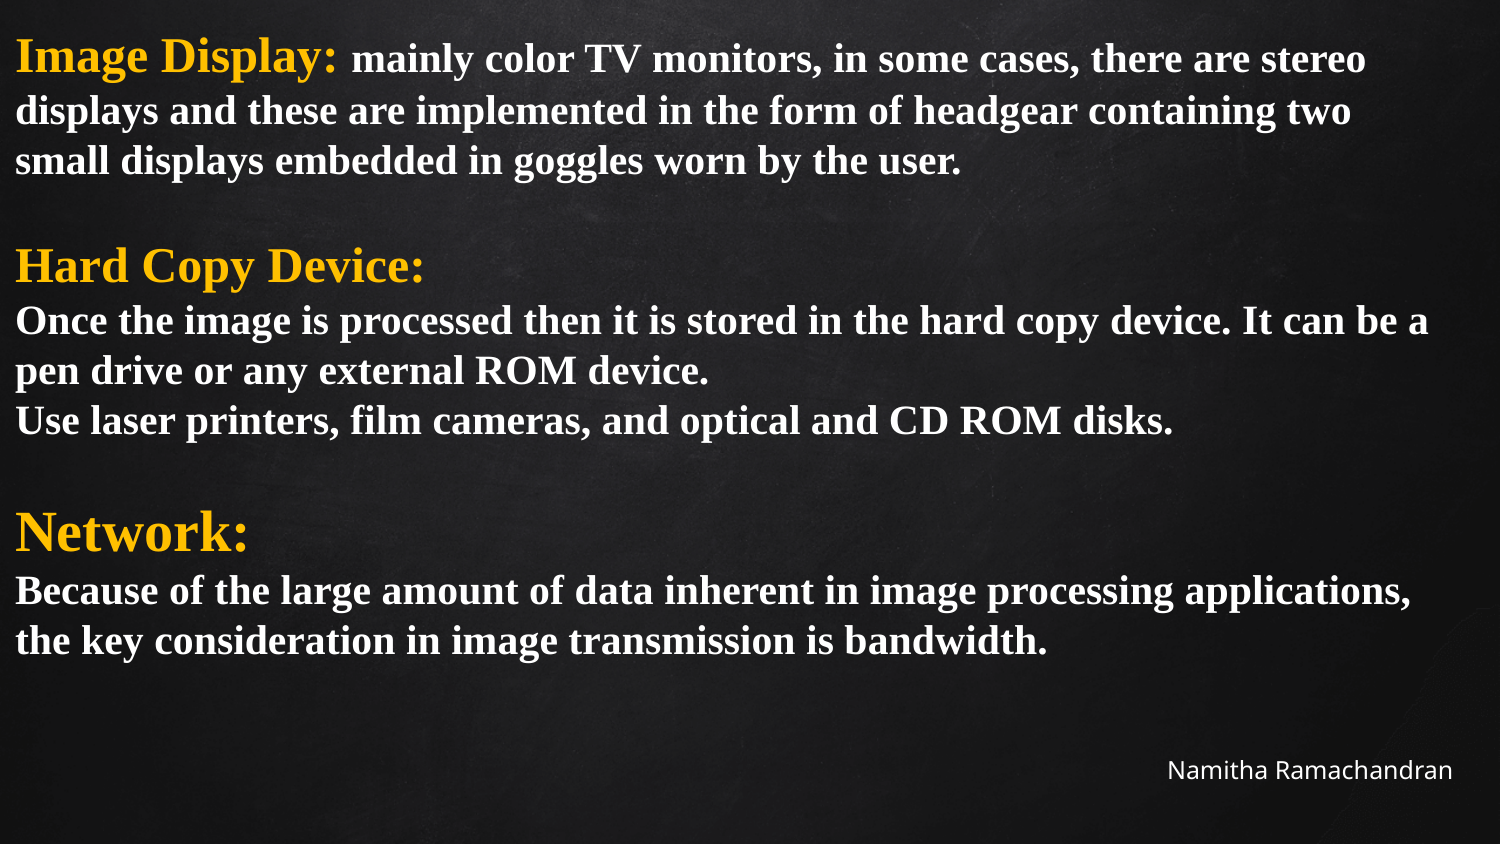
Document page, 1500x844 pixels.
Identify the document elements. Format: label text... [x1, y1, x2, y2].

text_box Image Display: mainly color TV monitors, in some cases, there are stereo displays and these are implemented in the form of headgear containing two small displays embedded in goggles worn by the user. Hard Copy Device: Once the image is processed then it is stored in the hard copy device. It can be a pen drive or any external ROM device. Use laser printers, film cameras, and optical and CD ROM disks. Network: Because of the large amount of data inherent in image processing applications, the key consideration in image transmission is bandwidth. [0, 15, 1462, 671]
picture [0, 0, 1500, 844]
